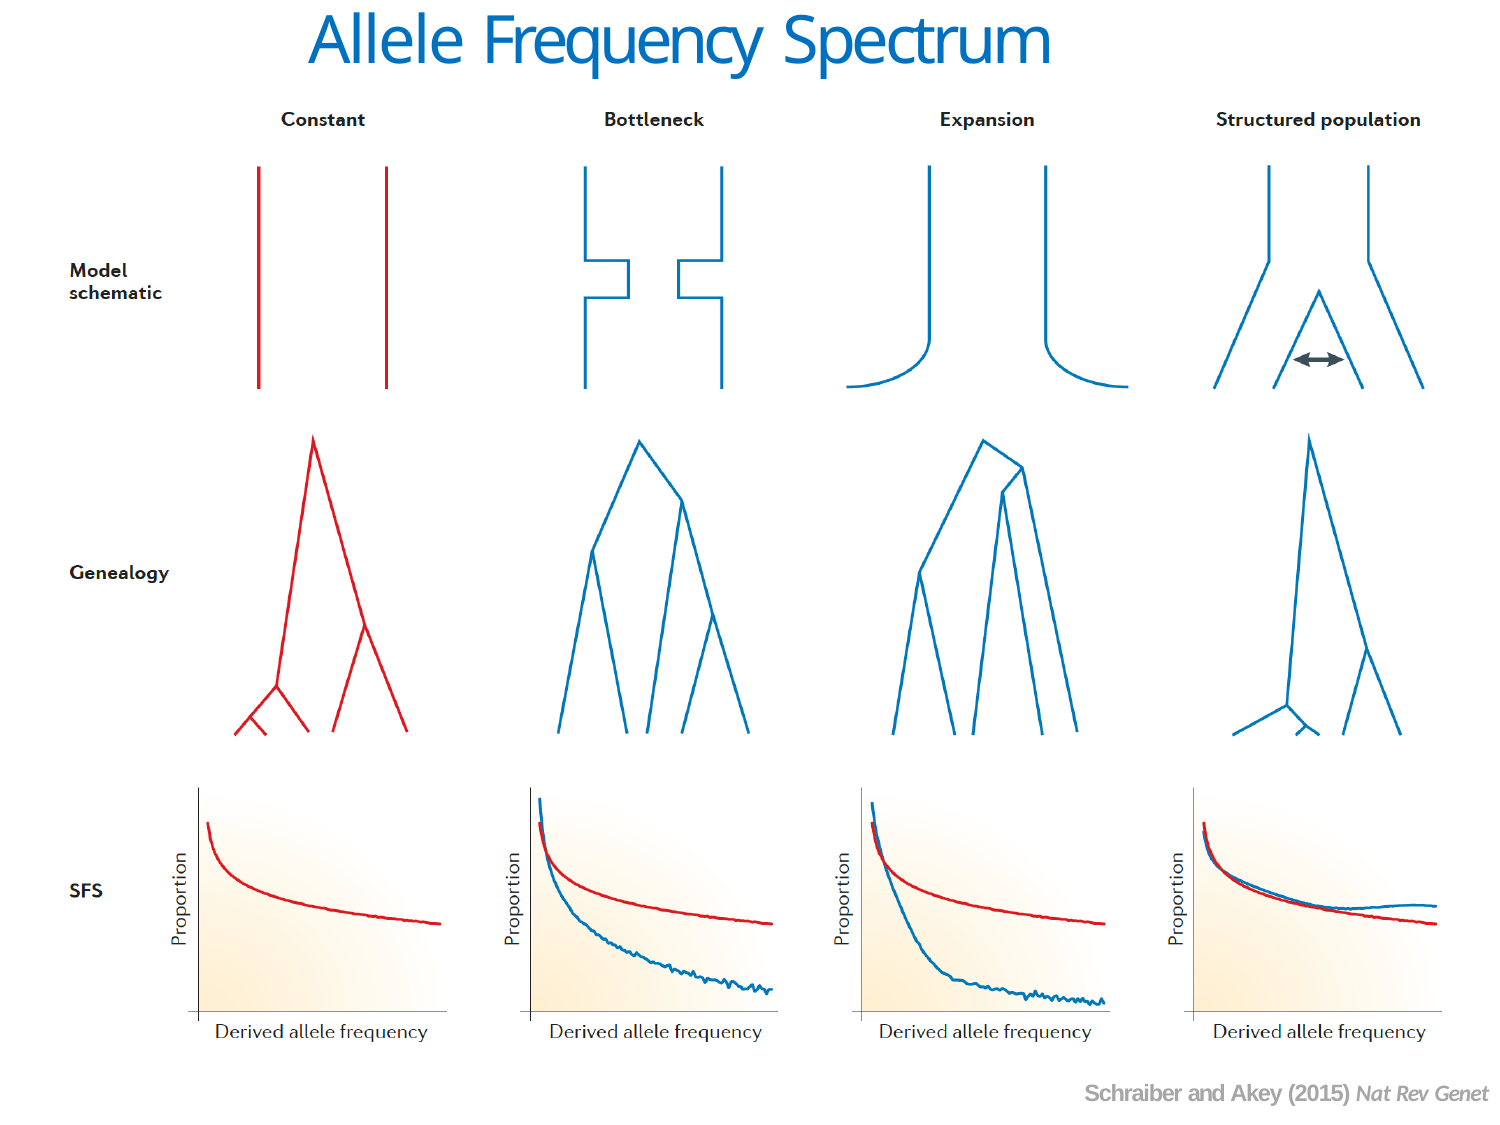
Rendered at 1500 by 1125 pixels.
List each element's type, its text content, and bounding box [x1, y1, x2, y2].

text_box Schraiber and Akey (2015) Nat Rev Genet [1082, 1076, 1500, 1106]
title Allele Frequency Spectrum [115, 0, 1247, 98]
picture [0, 99, 1500, 1059]
